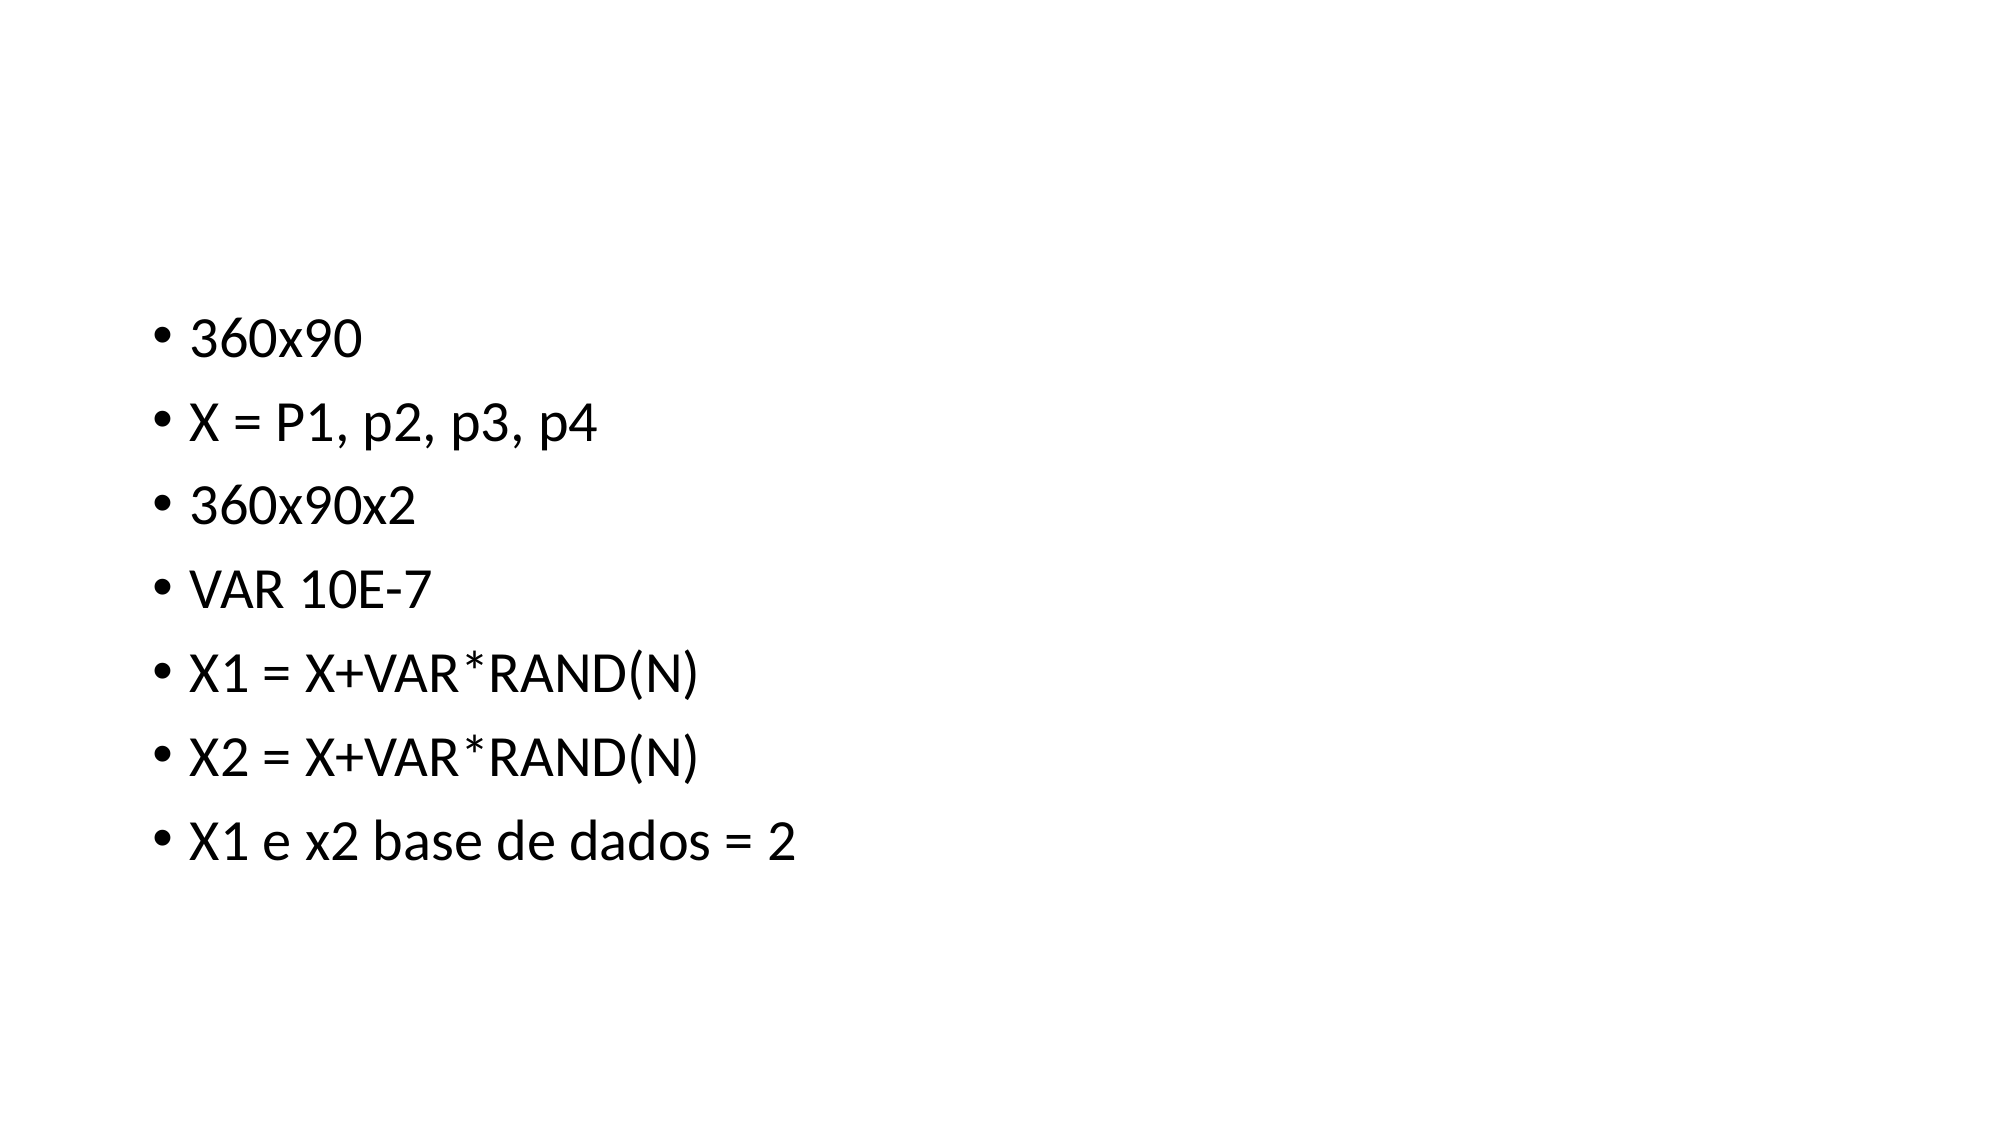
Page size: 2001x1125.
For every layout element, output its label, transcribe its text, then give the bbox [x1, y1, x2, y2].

list 360x90 X = P1, p2, p3, p4 360x90x2 VAR 10E-7 X1 = X+VAR*RAND(N) X2 = X+VAR*RAND(N) X1 e x2 base de dados = 2 [137, 299, 1863, 1014]
